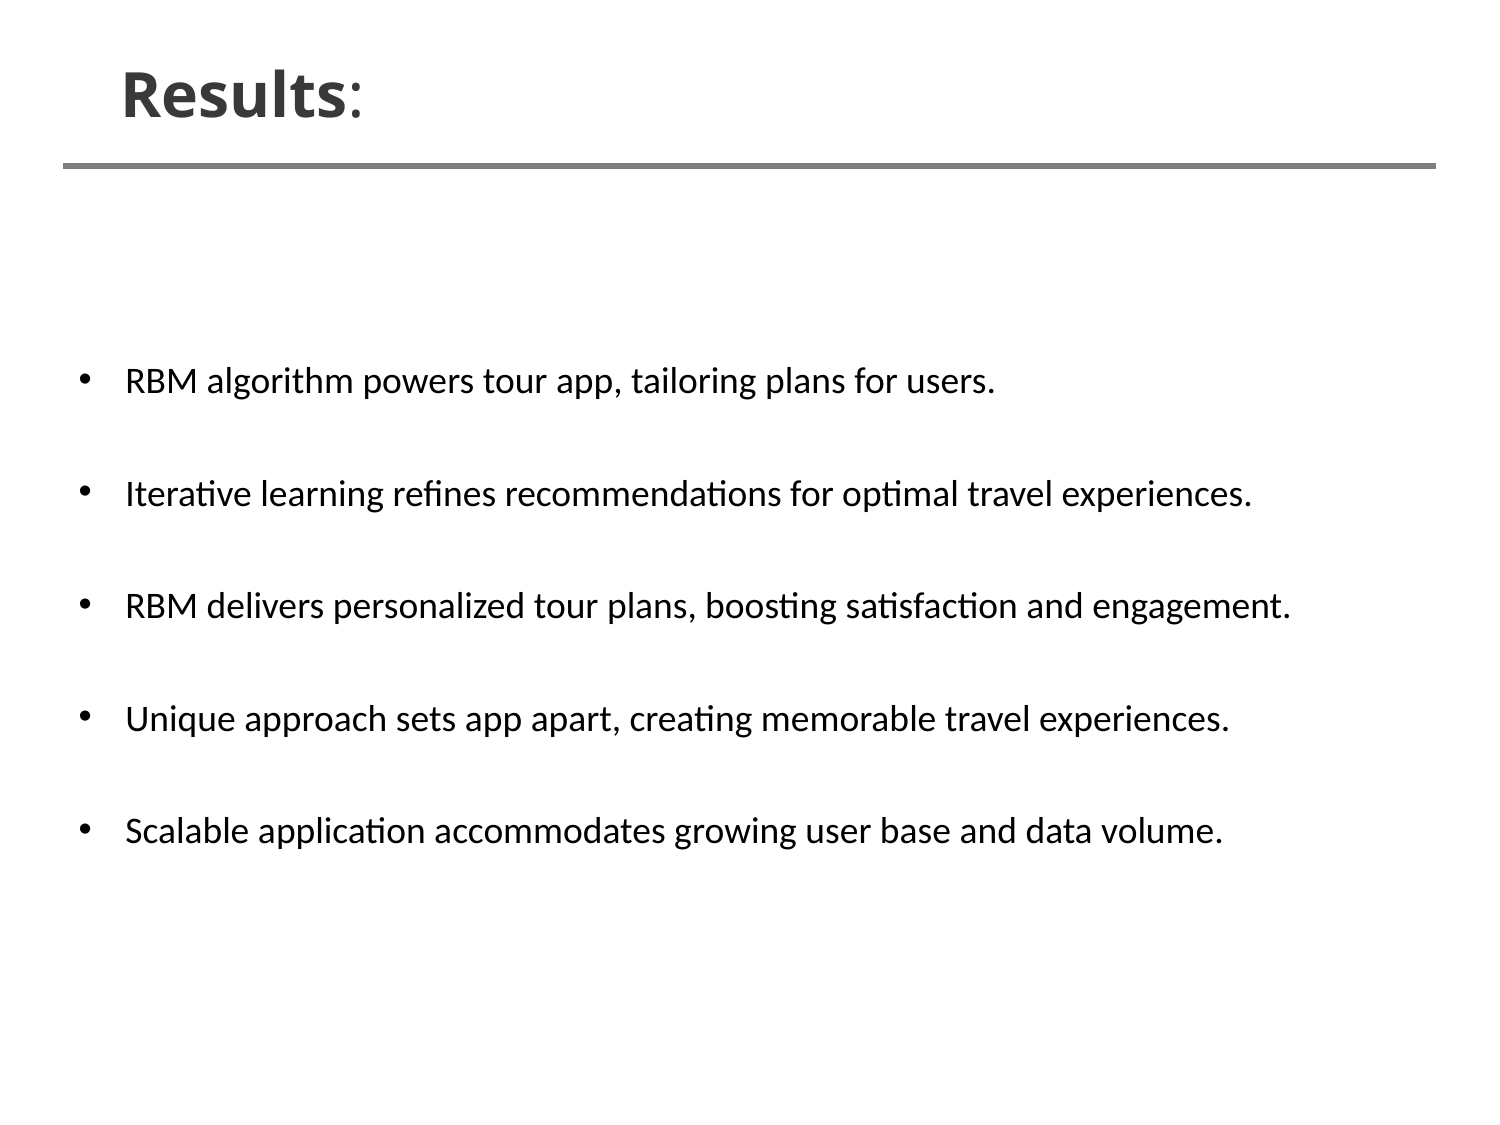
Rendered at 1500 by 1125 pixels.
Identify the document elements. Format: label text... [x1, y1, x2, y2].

text_box RBM algorithm powers tour app, tailoring plans for users. Iterative learning refines recommendations for optimal travel experiences. RBM delivers personalized tour plans, boosting satisfaction and engagement. Unique approach sets app apart, creating memorable travel experiences. Scalable application accommodates growing user base and data volume. [63, 281, 1404, 959]
text_box Results: [105, 28, 967, 165]
